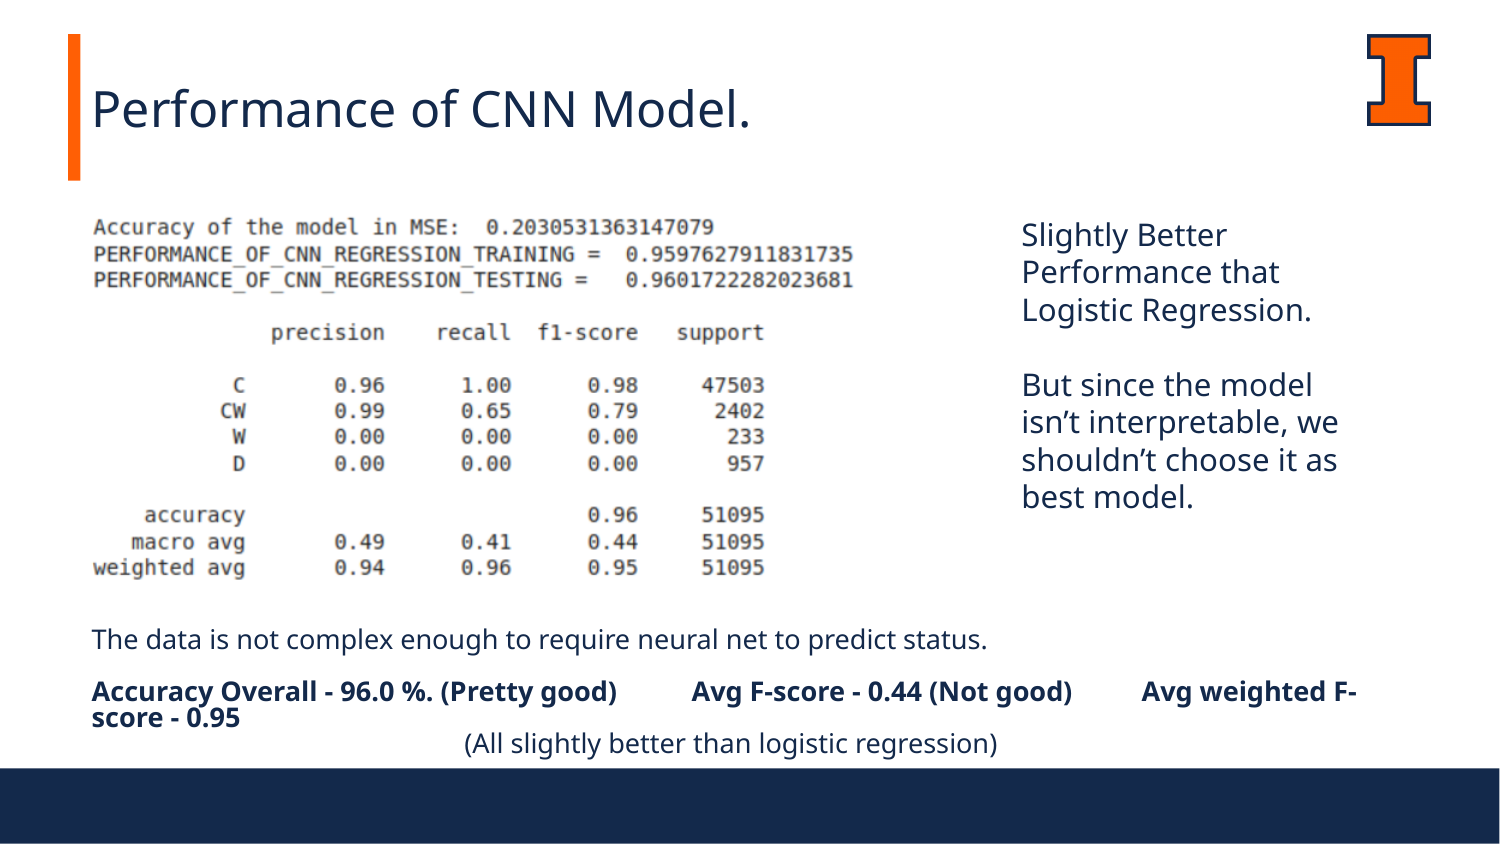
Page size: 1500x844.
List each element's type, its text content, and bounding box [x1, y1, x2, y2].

list Performance of CNN Model. [80, 34, 1357, 181]
picture [80, 205, 935, 599]
picture [1367, 34, 1431, 126]
list Slightly Better Performance that Logistic Regression. But since the model isn’t interpretable, we shouldn’t choose it as best model. [1010, 209, 1357, 586]
list The data is not complex enough to require neural net to predict status. Accuracy Overall - 96.0 %. (Pretty good) Avg F-score - 0.44 (Not good) Avg weighted F-score - 0.95 (All slightly better than logistic regression) [80, 623, 1388, 746]
